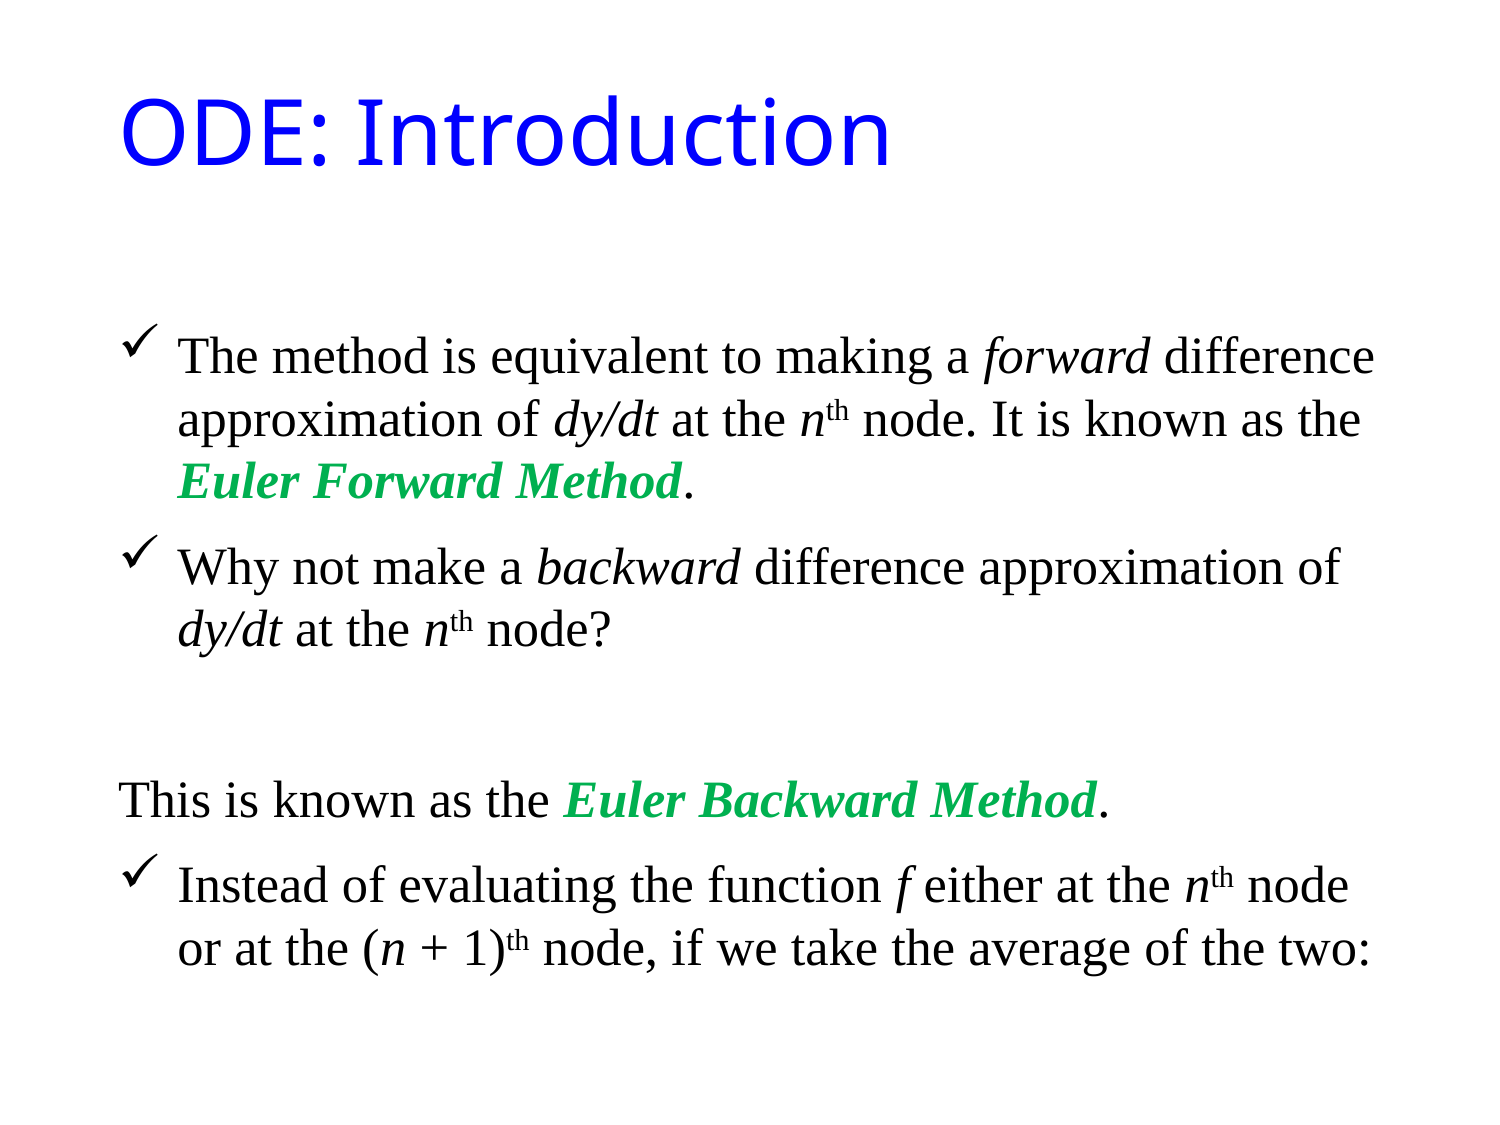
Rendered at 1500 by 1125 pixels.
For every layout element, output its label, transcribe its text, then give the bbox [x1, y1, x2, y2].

title ODE: Introduction [103, 59, 1397, 212]
